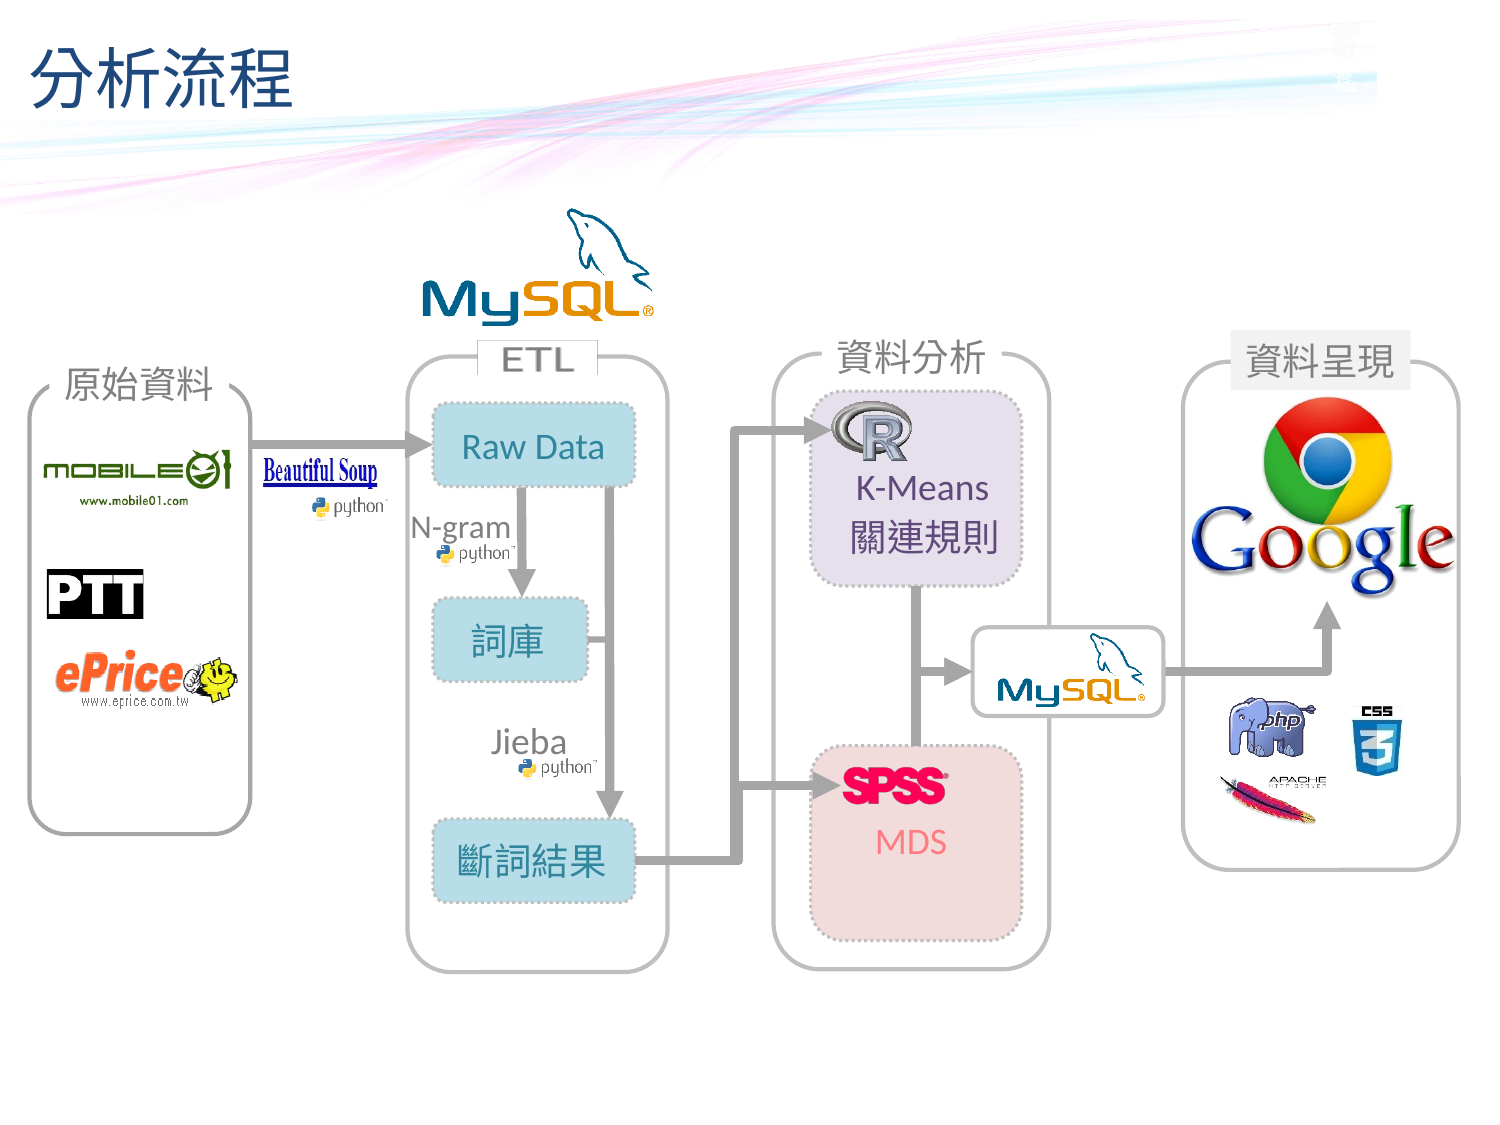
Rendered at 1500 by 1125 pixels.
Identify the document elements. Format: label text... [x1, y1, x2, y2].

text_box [634, 326, 1164, 970]
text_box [29, 352, 244, 835]
text_box 分析流程 [0, 29, 339, 125]
picture [0, 0, 1376, 326]
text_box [1168, 330, 1468, 871]
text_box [249, 208, 668, 973]
